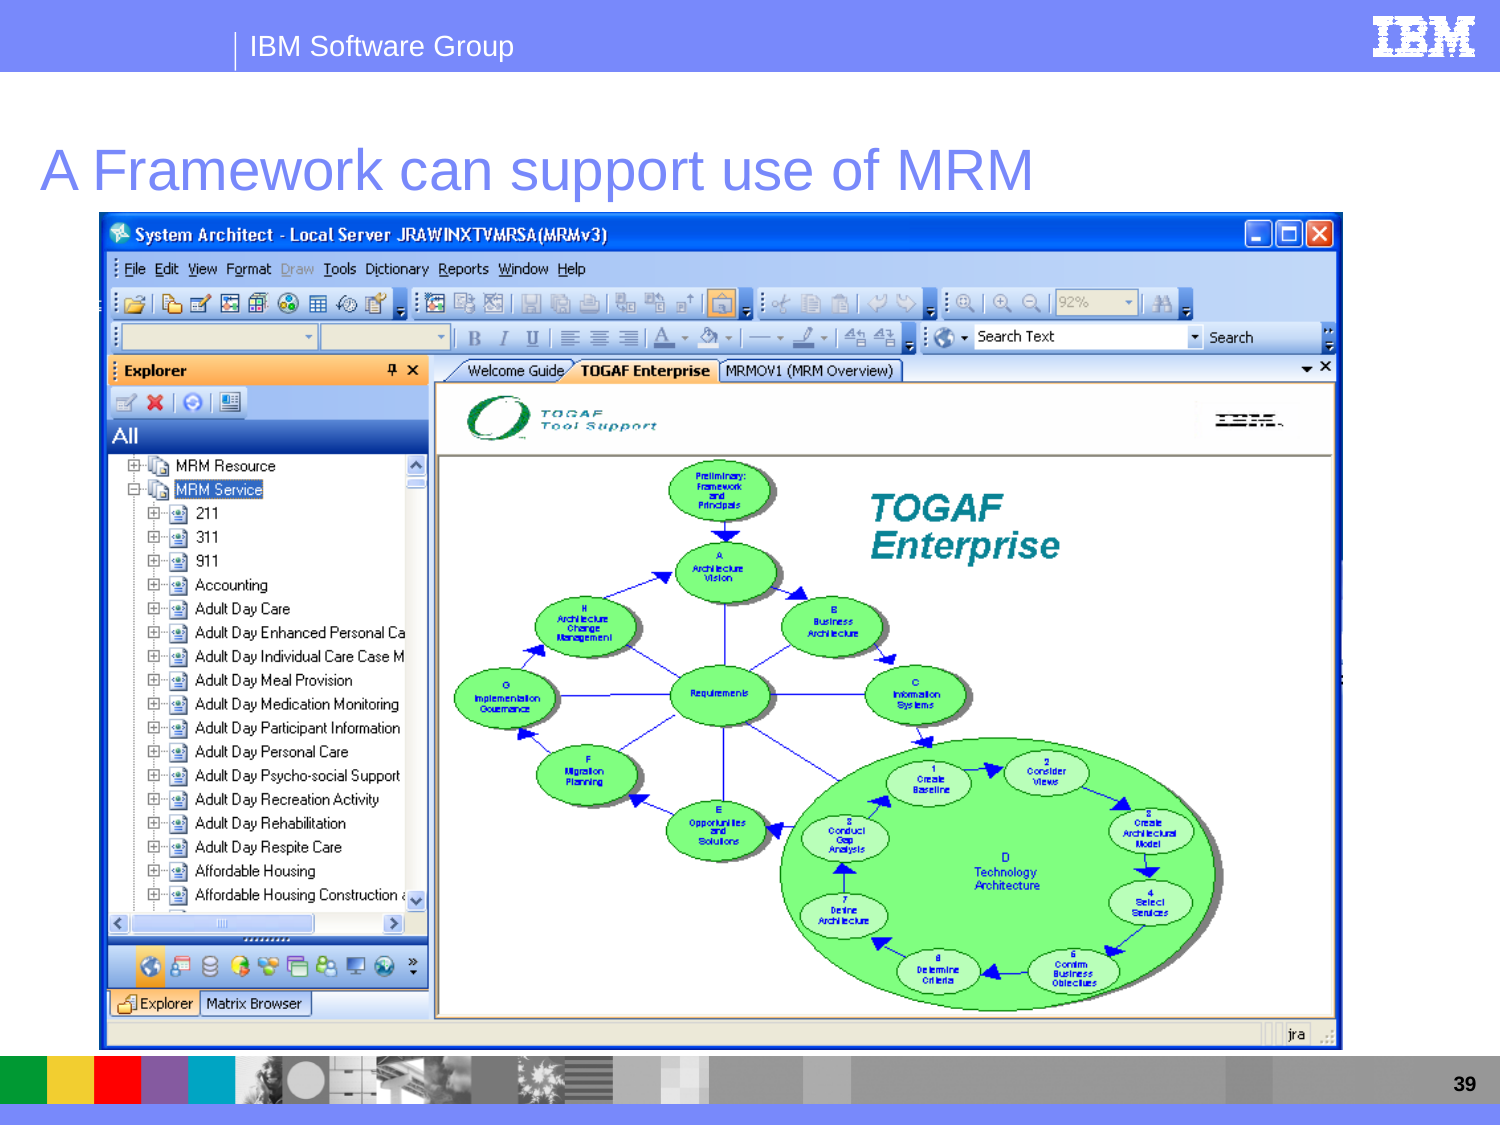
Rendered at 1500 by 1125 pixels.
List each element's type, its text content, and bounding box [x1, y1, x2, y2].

slide_number 39 [1365, 1070, 1477, 1097]
title A Framework can support use of MRM [25, 132, 1415, 213]
picture [99, 212, 1343, 1051]
picture [0, 1056, 1500, 1104]
